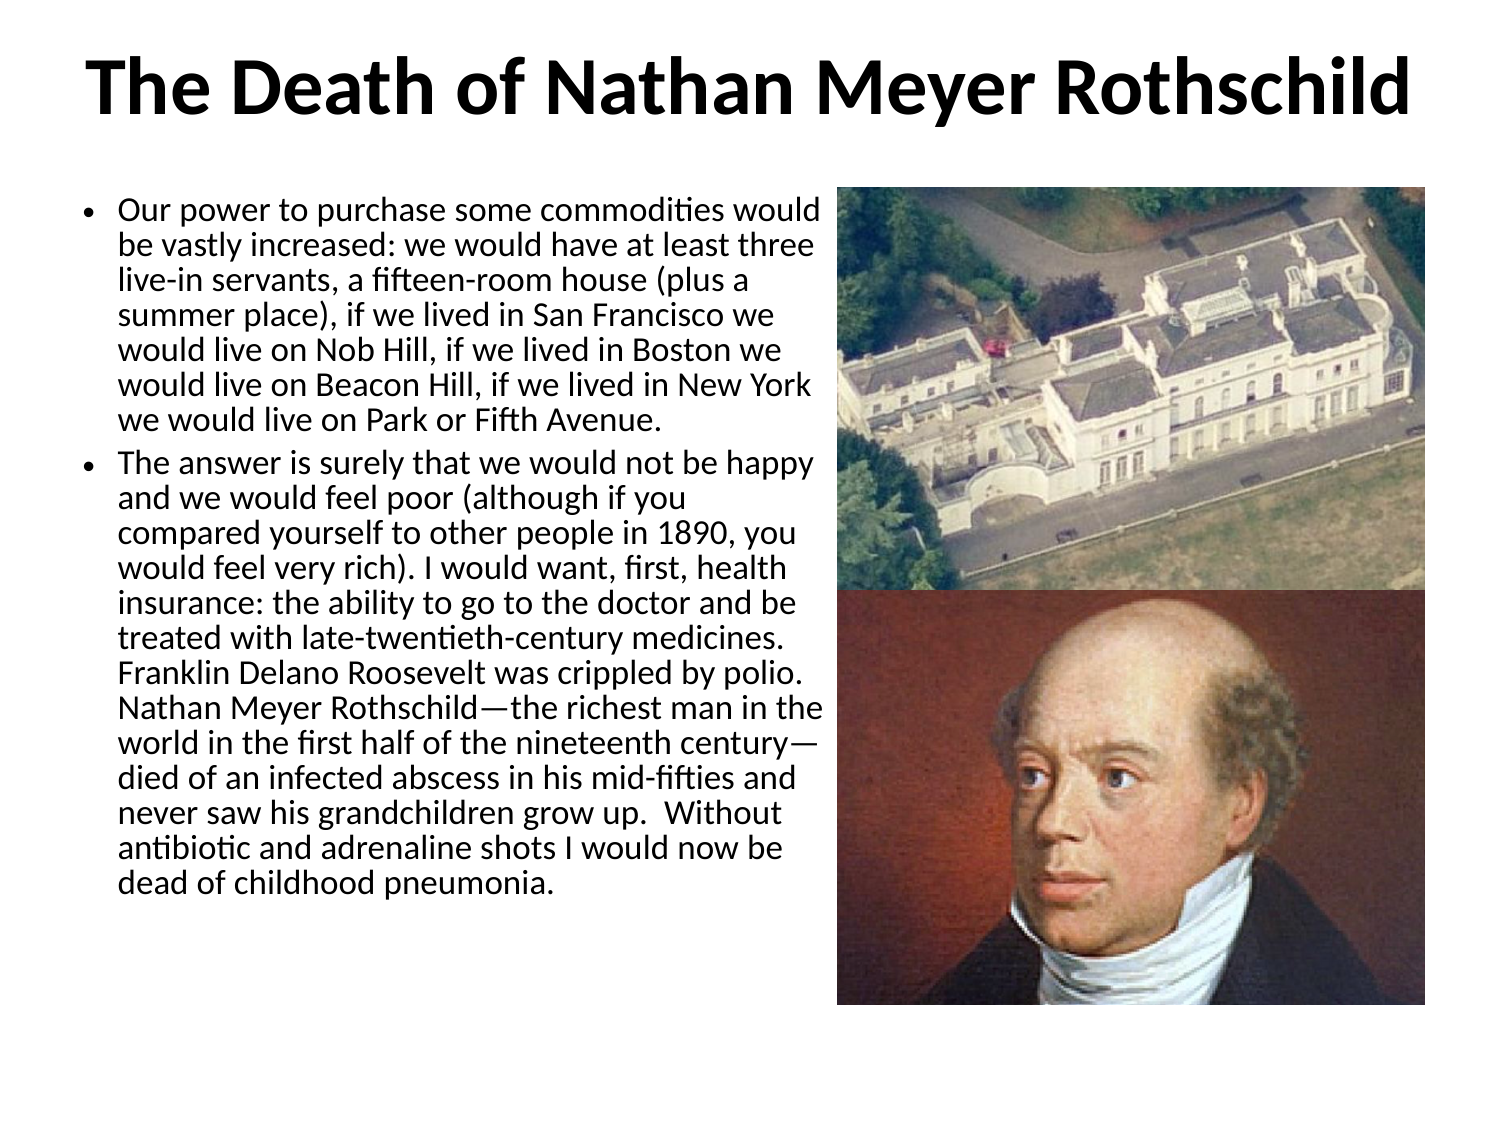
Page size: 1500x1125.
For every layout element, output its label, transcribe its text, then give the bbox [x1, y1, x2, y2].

picture [837, 187, 1426, 1006]
title The Death of Nathan Meyer Rothschild [74, 0, 1426, 187]
list Our power to purchase some commodities would be vastly increased: we would have at least three live-in servants, a fifteen-room house (plus a summer place), if we lived in San Francisco we would live on Nob Hill, if we lived in Boston we would live on Beacon Hill, if we lived in New York we would live on Park or Fifth Avenue. The answer is surely that we would not be happy and we would feel poor (although if you compared yourself to other people in 1890, you would feel very rich). I would want, first, health insurance: the ability to go to the doctor and be treated with late-twentieth-century medicines. Franklin Delano Roosevelt was crippled by polio. Nathan Meyer Rothschild—the richest man in the world in the first half of the nineteenth century—died of an infected abscess in his mid-fifties and never saw his grandchildren grow up. Without antibiotic and adrenaline shots I would now be dead of childhood pneumonia. [74, 186, 839, 1067]
